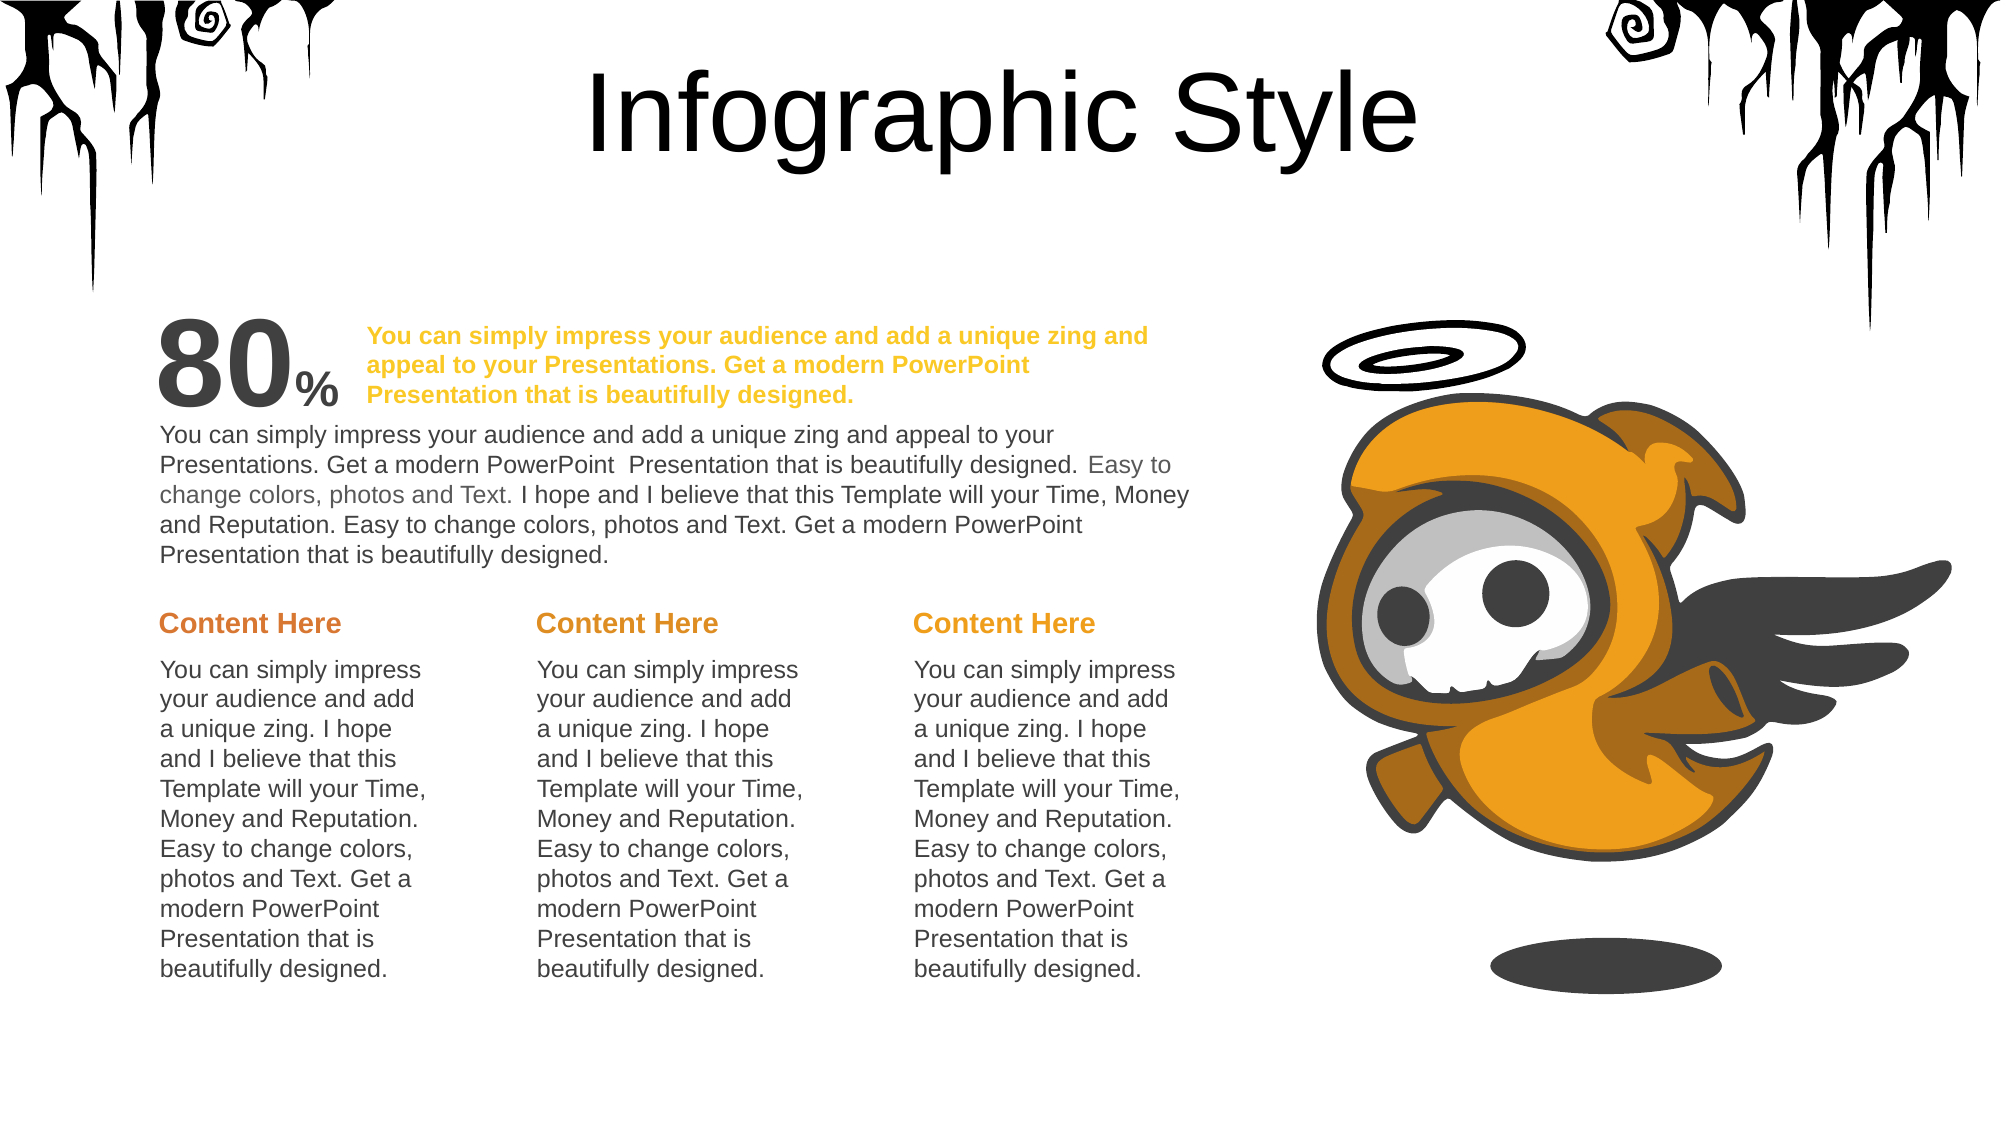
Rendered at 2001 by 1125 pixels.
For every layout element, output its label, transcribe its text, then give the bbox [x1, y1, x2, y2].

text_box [1316, 320, 1952, 995]
text_box 80% [139, 274, 356, 439]
text_box You can simply impress your audience and add a unique zing and appeal to your Presentations. Get a modern PowerPoint Presentation that is beautifully designed. [351, 311, 1211, 411]
text_box You can simply impress your audience and add a unique zing and appeal to your Presentations. Get a modern PowerPoint Presentation that is beautifully designed. Easy to change colors, photos and Text. I hope and I believe that this Template will your Time, Money and Reputation. Easy to change colors, photos and Text. Get a modern PowerPoint Presentation that is beautifully designed. [144, 411, 1211, 576]
list Infographic Style [53, 46, 1952, 184]
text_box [520, 596, 828, 994]
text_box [143, 596, 451, 994]
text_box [898, 596, 1205, 994]
